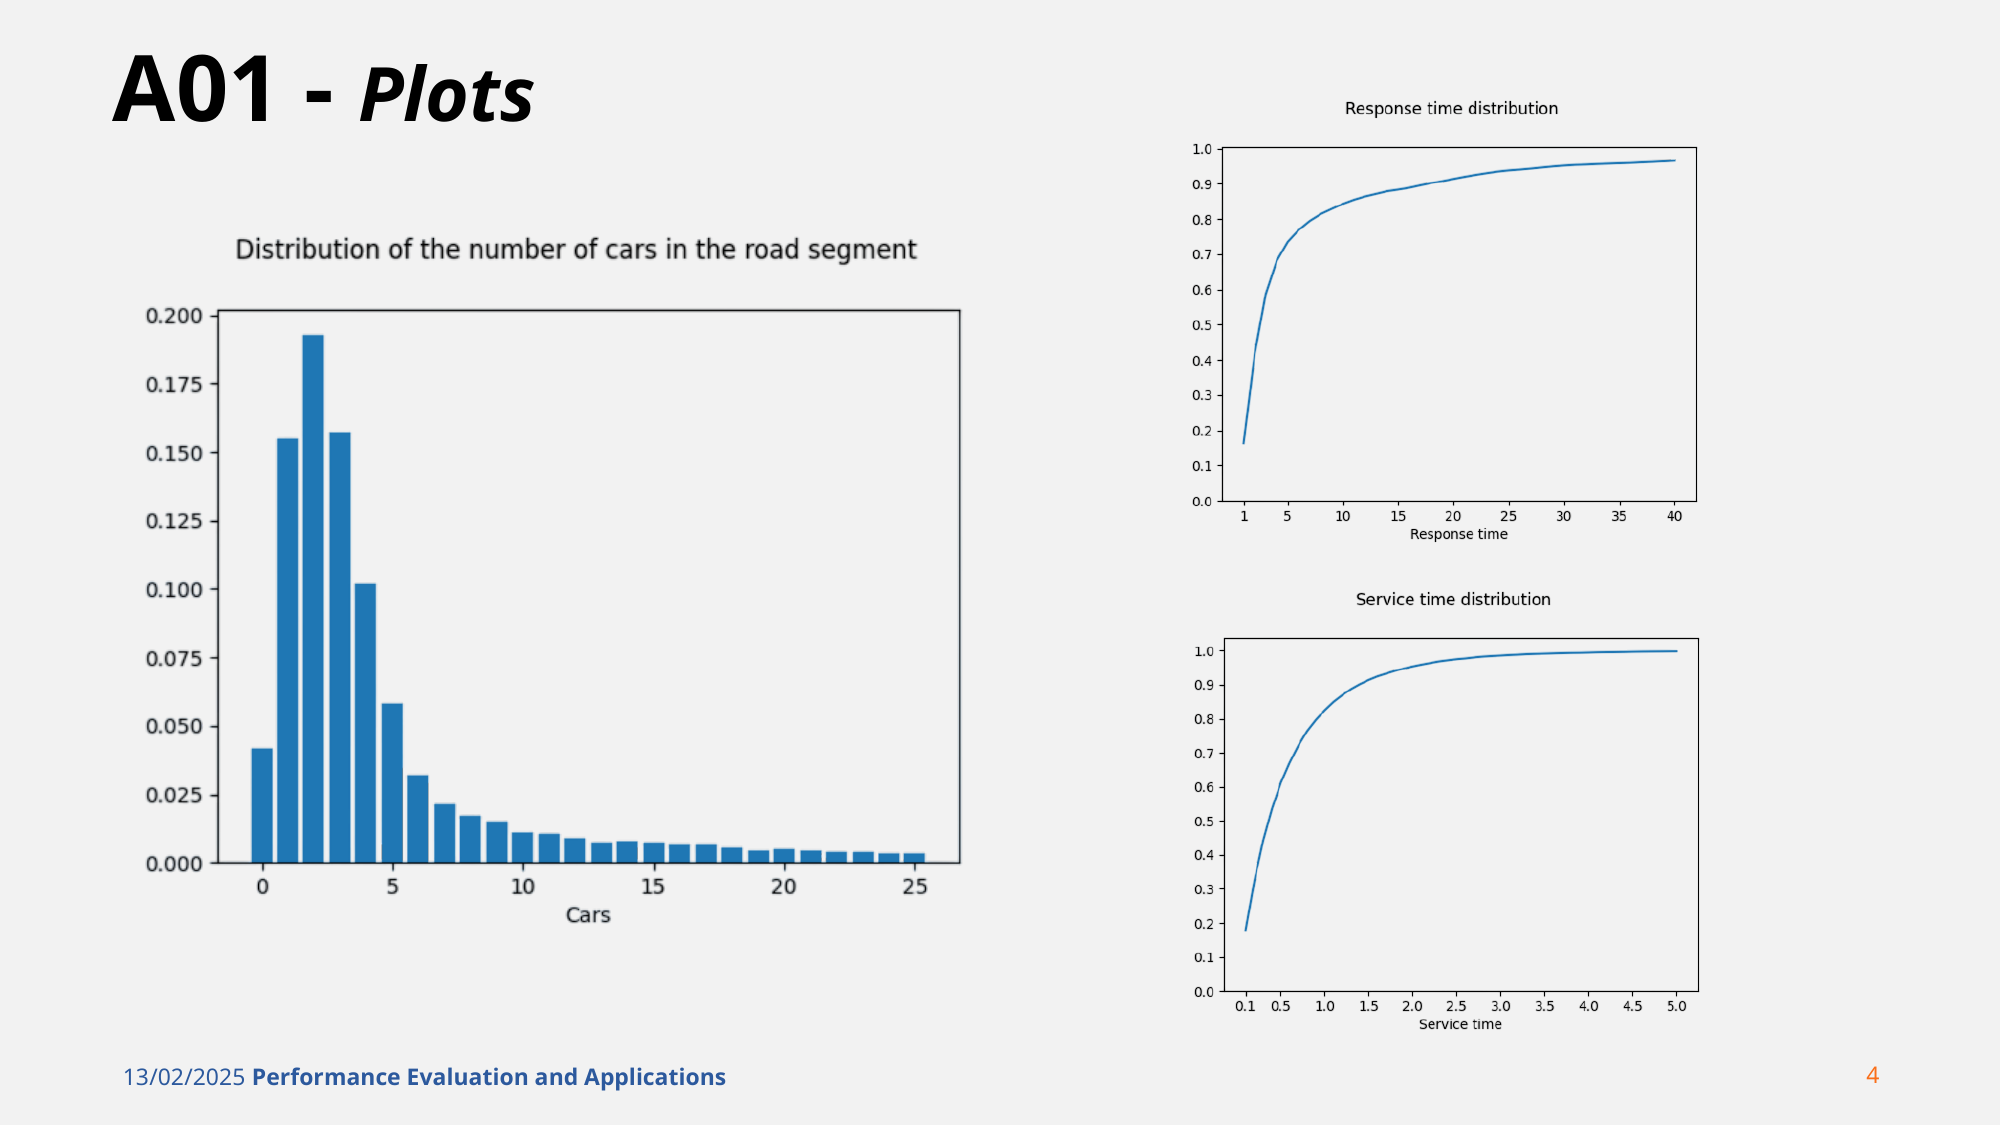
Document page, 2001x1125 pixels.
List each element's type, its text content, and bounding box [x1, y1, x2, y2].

title A01 - Plots [98, 34, 1824, 150]
picture [1144, 91, 1757, 551]
picture [97, 223, 1055, 942]
picture [1147, 582, 1759, 1041]
